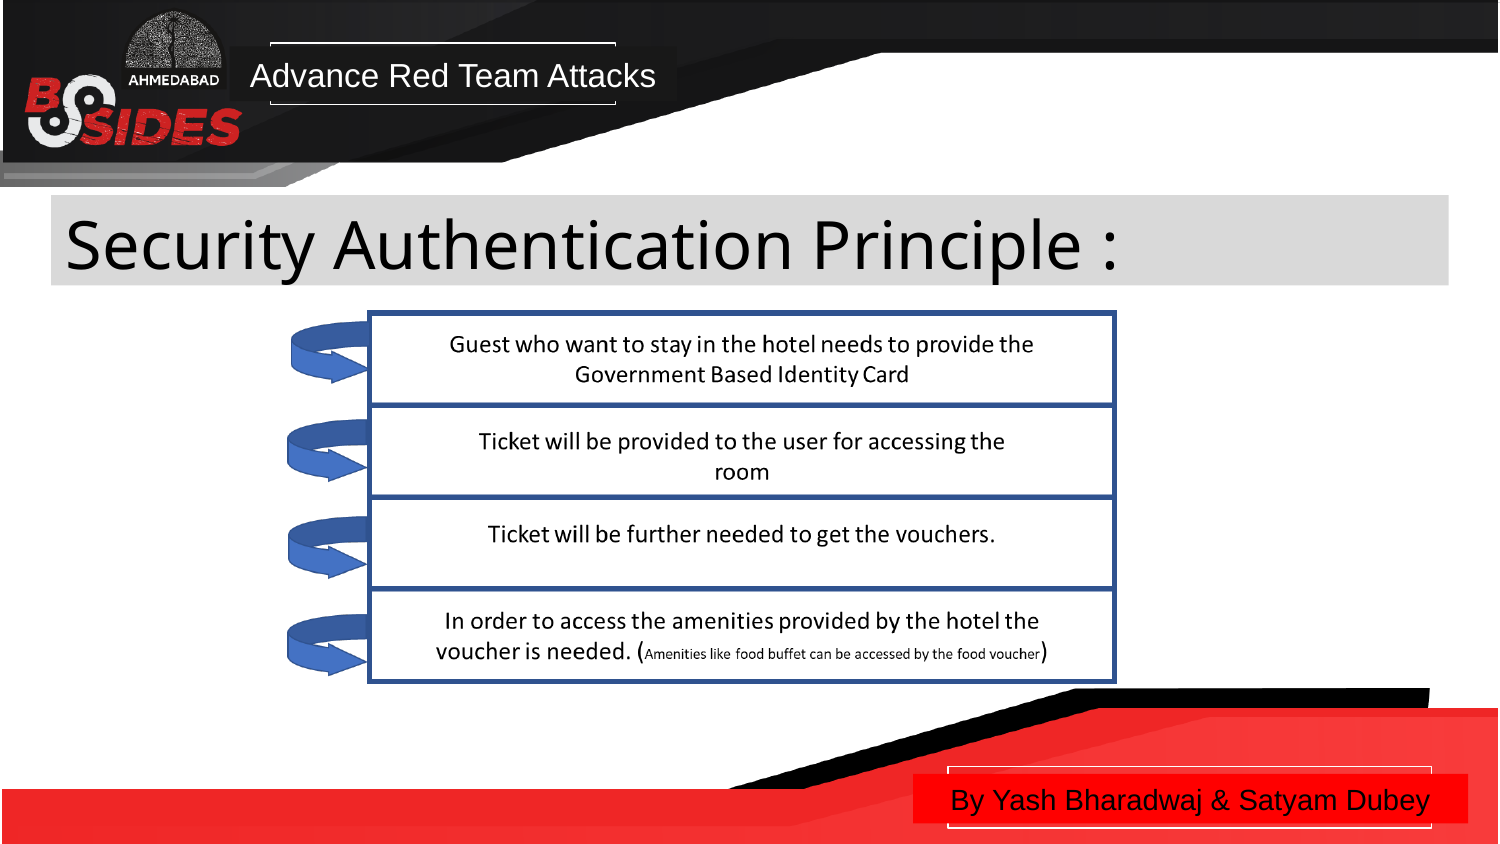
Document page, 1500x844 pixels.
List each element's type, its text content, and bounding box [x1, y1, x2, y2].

picture [0, 0, 1500, 844]
text_box Advance Red Team Attacks [229, 46, 677, 102]
text_box By Yash Bharadwaj & Satyam Dubey [913, 773, 1469, 824]
text_box Security Authentication Principle : [51, 195, 1449, 286]
